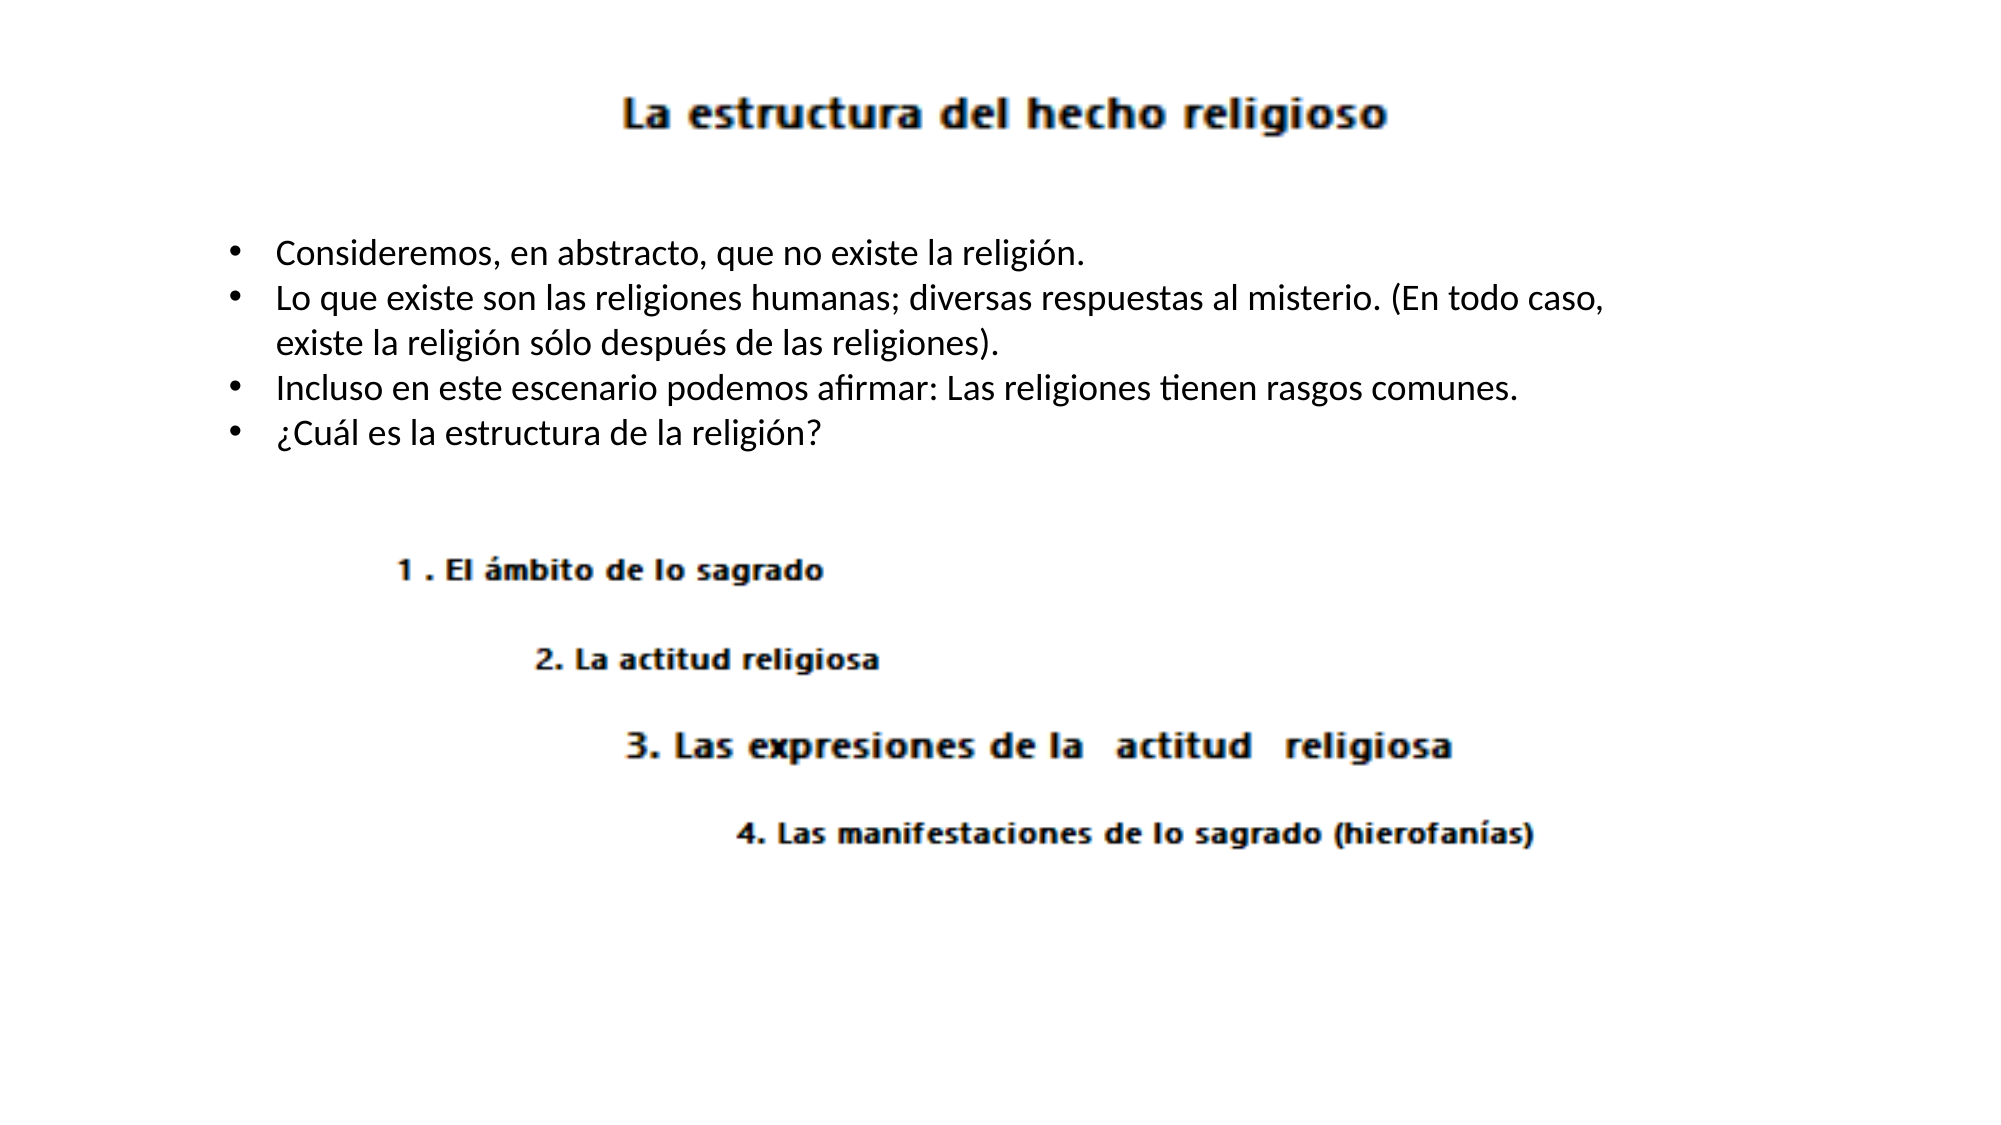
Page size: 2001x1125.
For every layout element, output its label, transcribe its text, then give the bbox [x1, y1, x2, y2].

text_box Consideremos, en abstracto, que no existe la religión. Lo que existe son las religiones humanas; diversas respuestas al misterio. (En todo caso, existe la religión sólo después de las religiones). Incluso en este escenario podemos afirmar: Las religiones tienen rasgos comunes. ¿Cuál es la estructura de la religión? [214, 220, 1717, 461]
picture [377, 536, 845, 597]
picture [610, 714, 1494, 782]
picture [572, 68, 1434, 157]
picture [517, 615, 903, 694]
picture [714, 805, 1560, 869]
